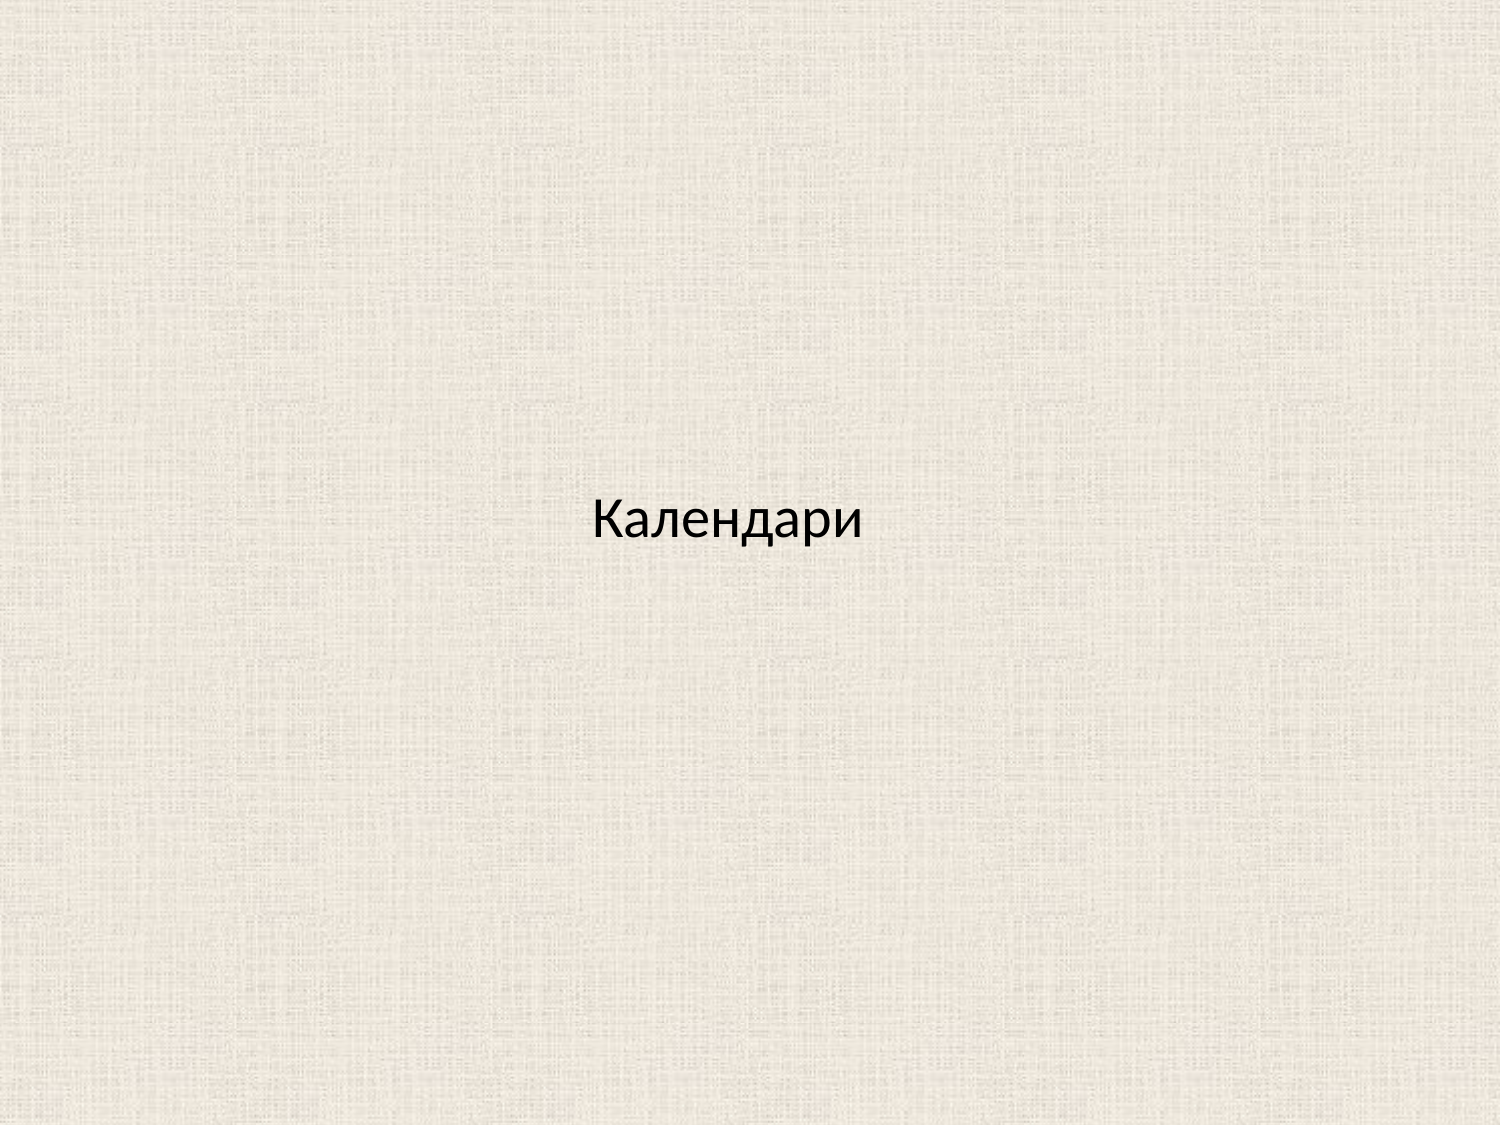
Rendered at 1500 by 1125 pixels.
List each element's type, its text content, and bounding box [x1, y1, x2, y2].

title Календари [53, 420, 1404, 609]
